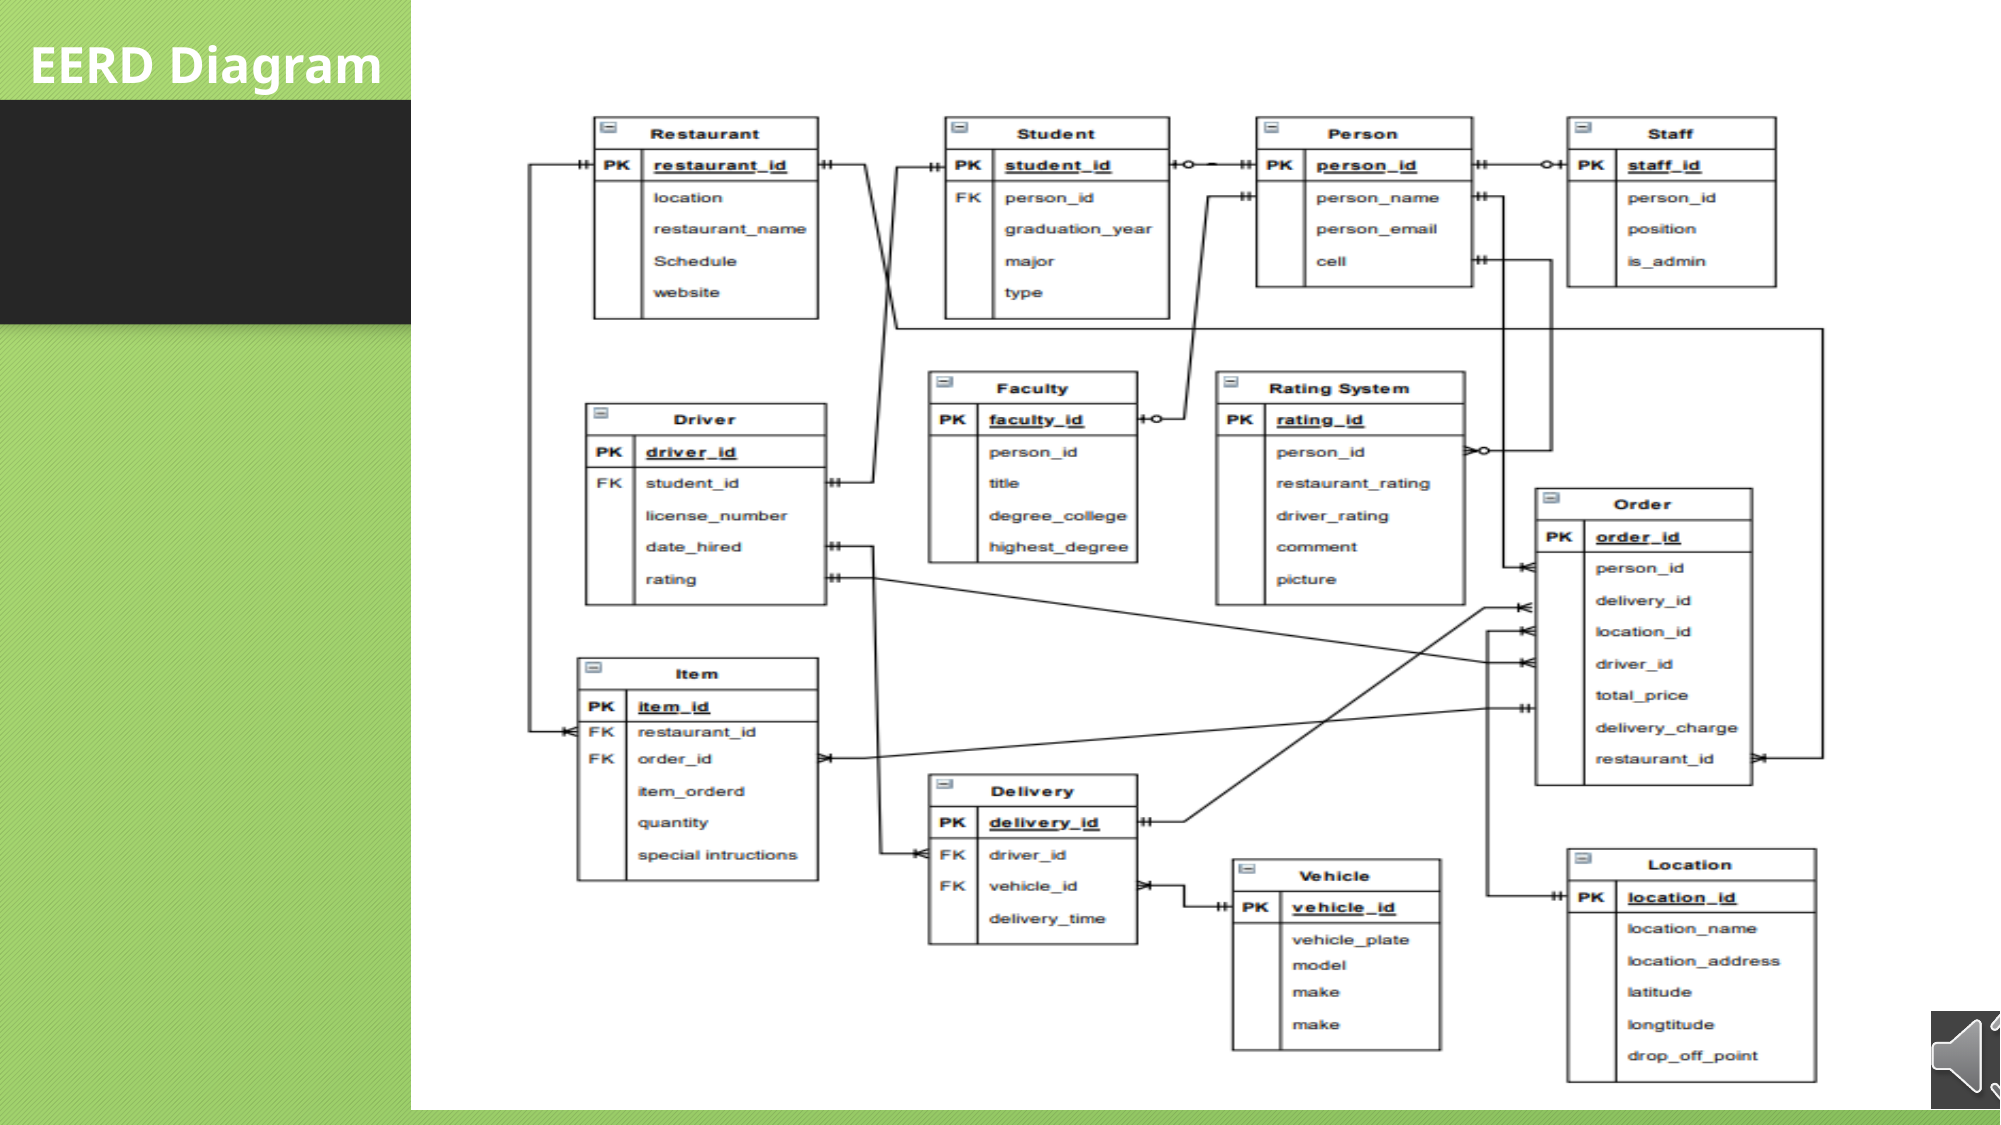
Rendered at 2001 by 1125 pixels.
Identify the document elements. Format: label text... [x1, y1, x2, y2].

title EERD Diagram [14, 0, 410, 176]
picture [0, 0, 2000, 1111]
